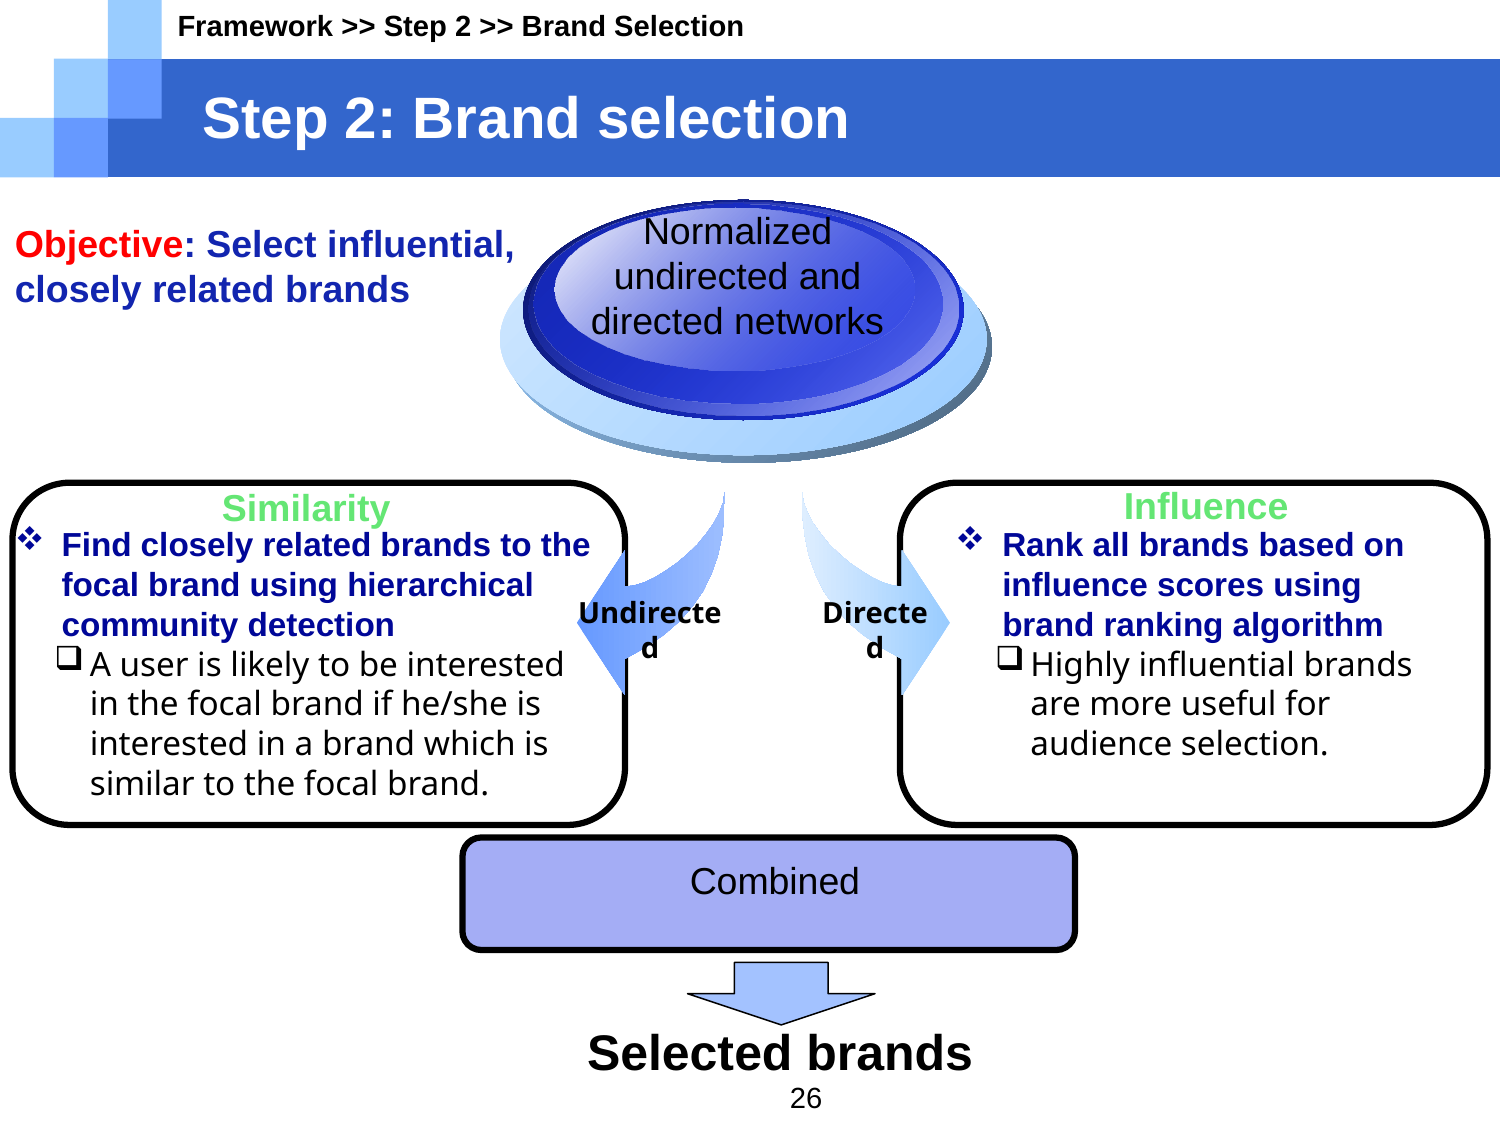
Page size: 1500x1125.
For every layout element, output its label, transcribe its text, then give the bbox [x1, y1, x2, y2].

title Step 2: Brand selection [187, 75, 1400, 155]
text_box [687, 962, 876, 1025]
text_box Framework >> Step 2 >> Brand Selection [162, 0, 1213, 63]
slide_number 26 [487, 1072, 838, 1125]
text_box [0, 199, 1488, 826]
text_box Selected brands [512, 987, 1048, 1113]
text_box Combined [500, 849, 1050, 910]
text_box [462, 837, 1075, 951]
